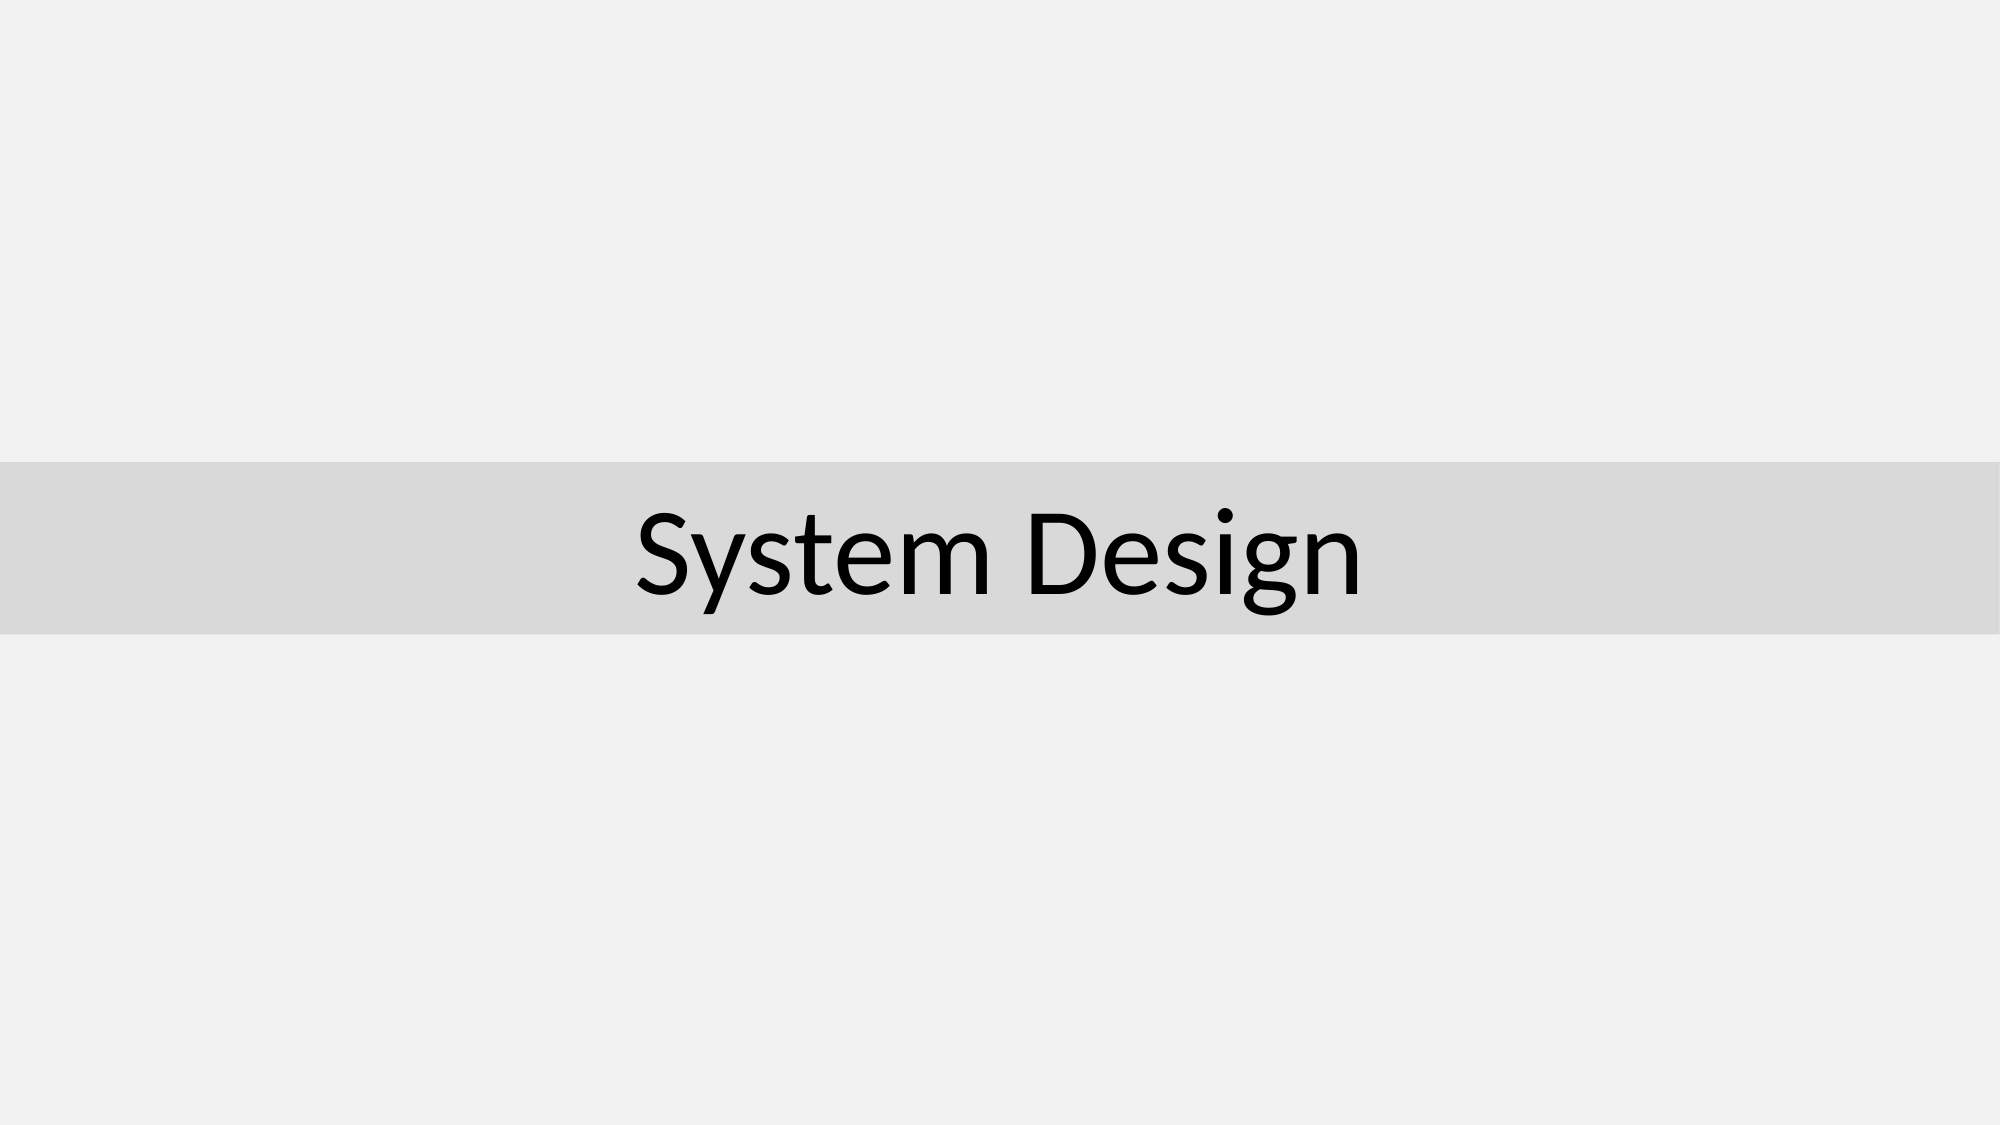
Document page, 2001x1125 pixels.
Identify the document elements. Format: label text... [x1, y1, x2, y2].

text_box System Design [0, 462, 2000, 635]
